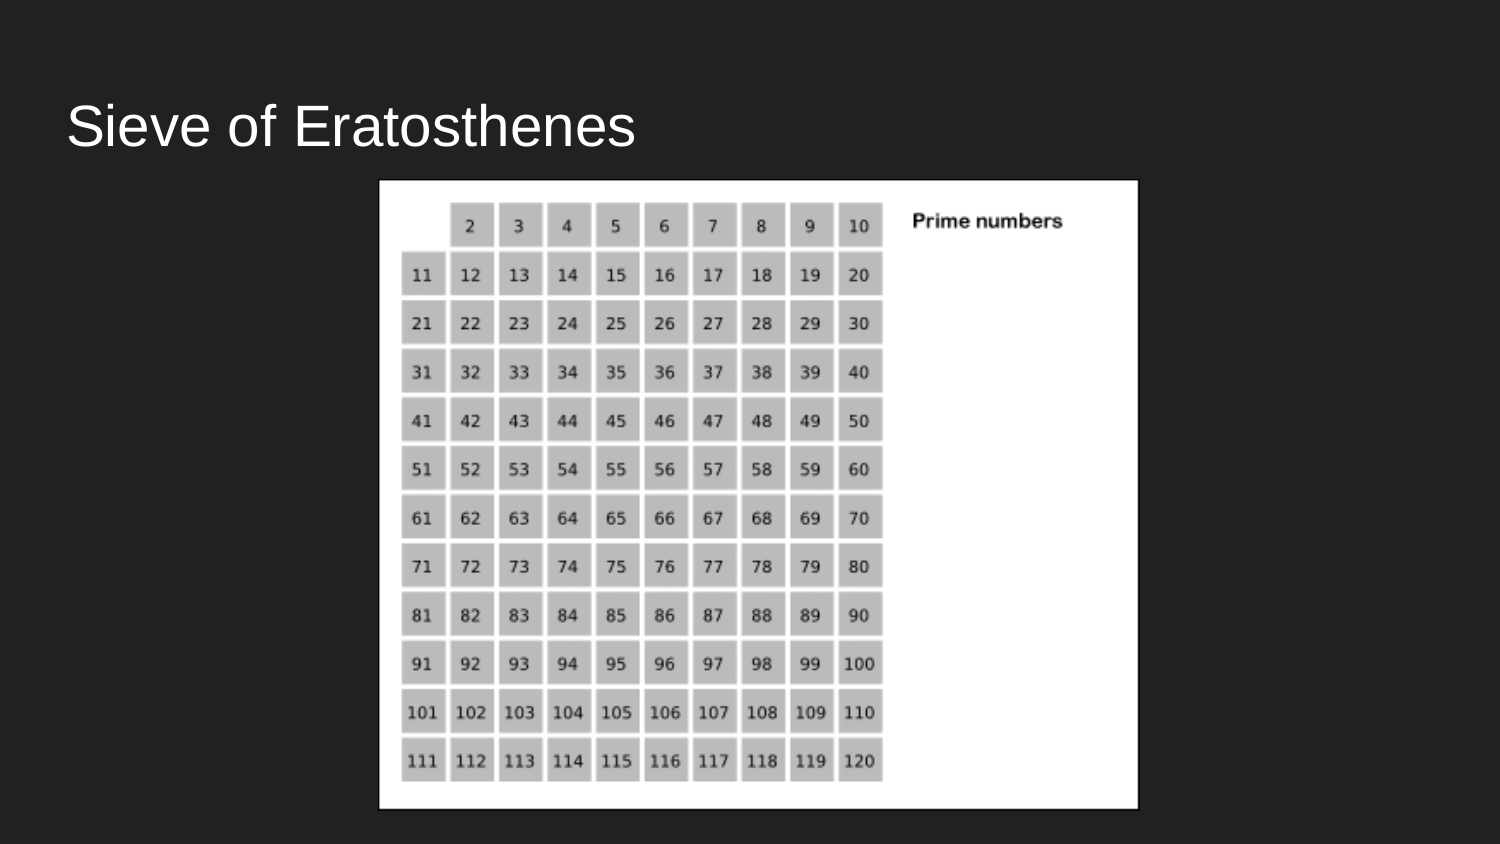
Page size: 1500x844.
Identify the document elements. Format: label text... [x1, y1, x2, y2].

title Sieve of Eratosthenes [51, 72, 1449, 167]
picture [377, 178, 1140, 811]
